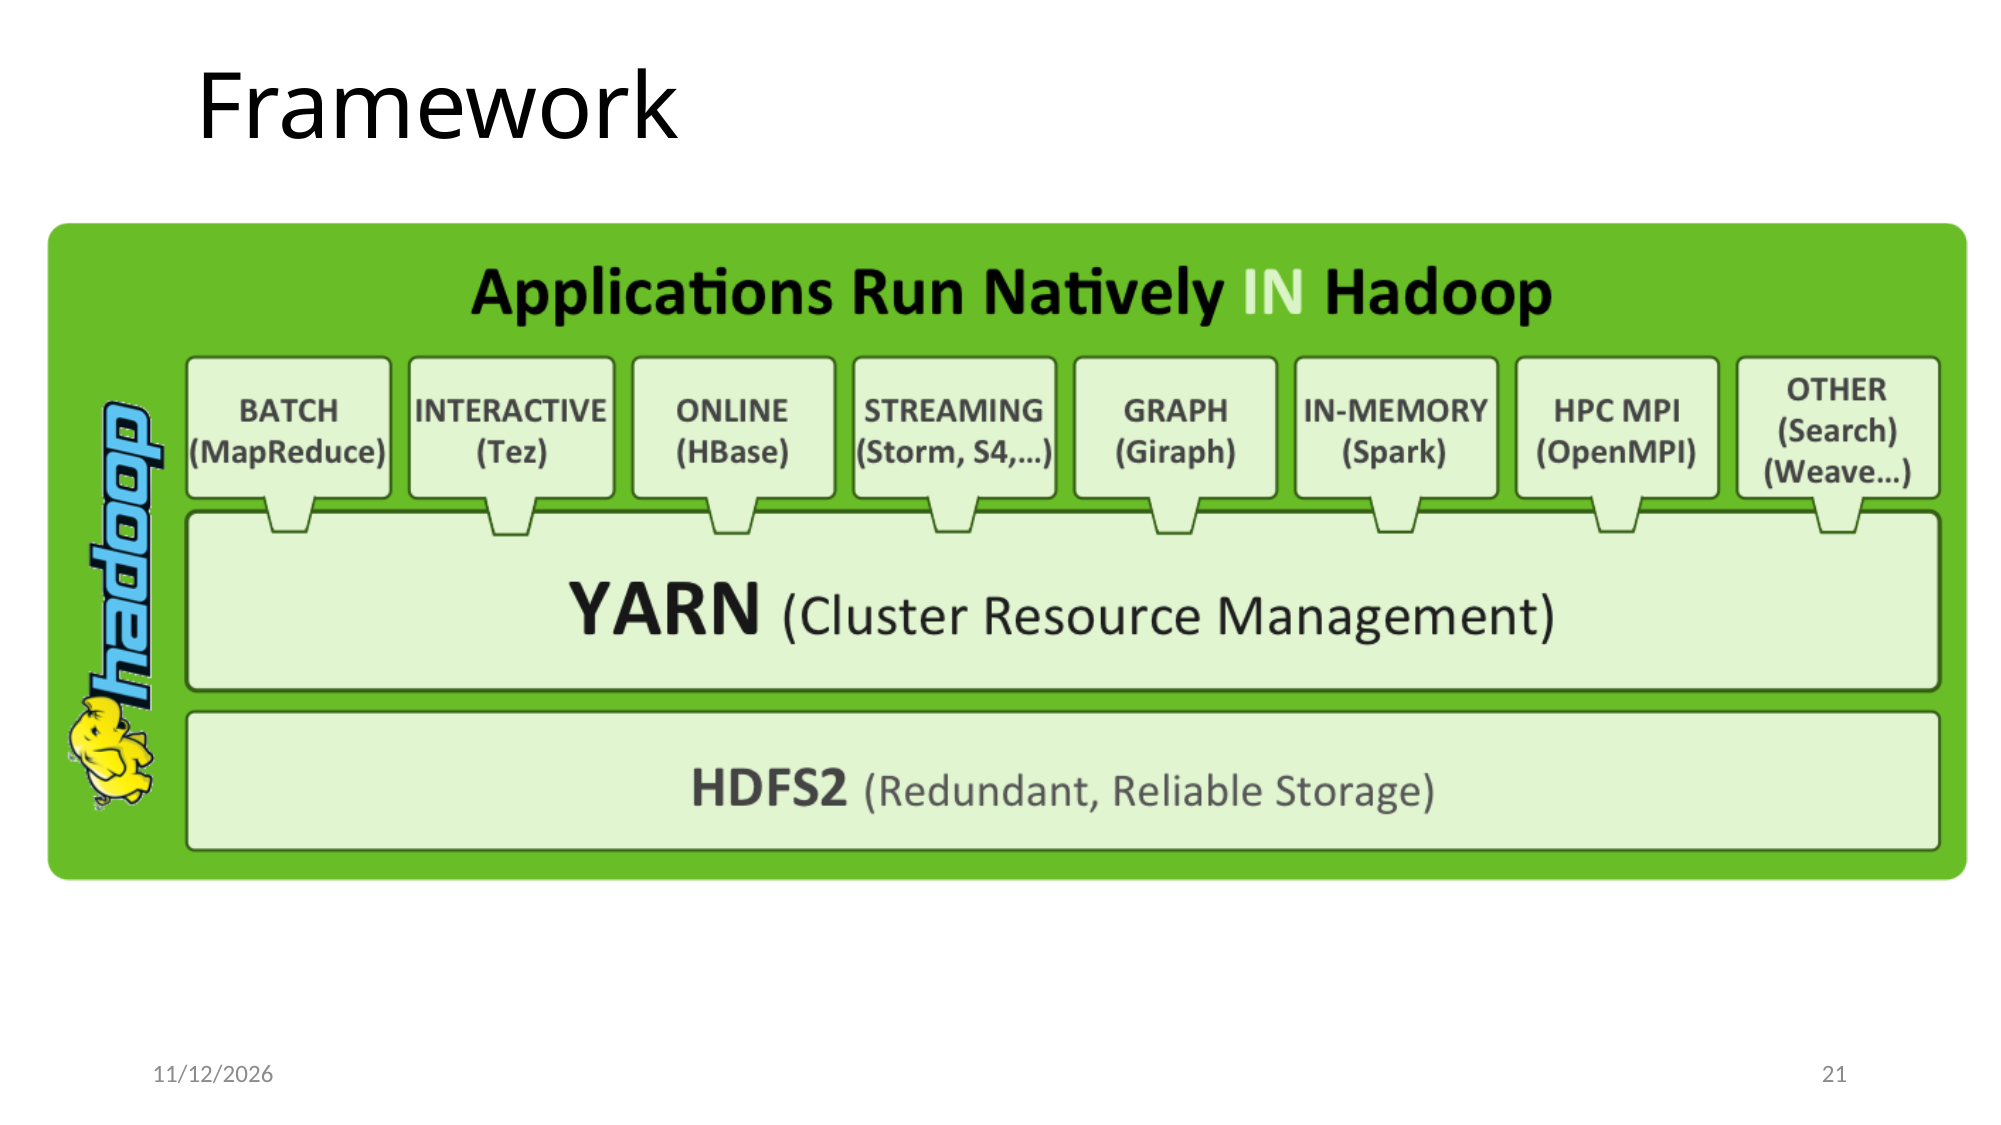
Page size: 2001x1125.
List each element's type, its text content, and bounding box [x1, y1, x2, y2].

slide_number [137, 1042, 588, 1103]
slide_number 21 [1412, 1042, 1863, 1103]
picture [47, 222, 1968, 881]
title Framework [180, 47, 1830, 172]
